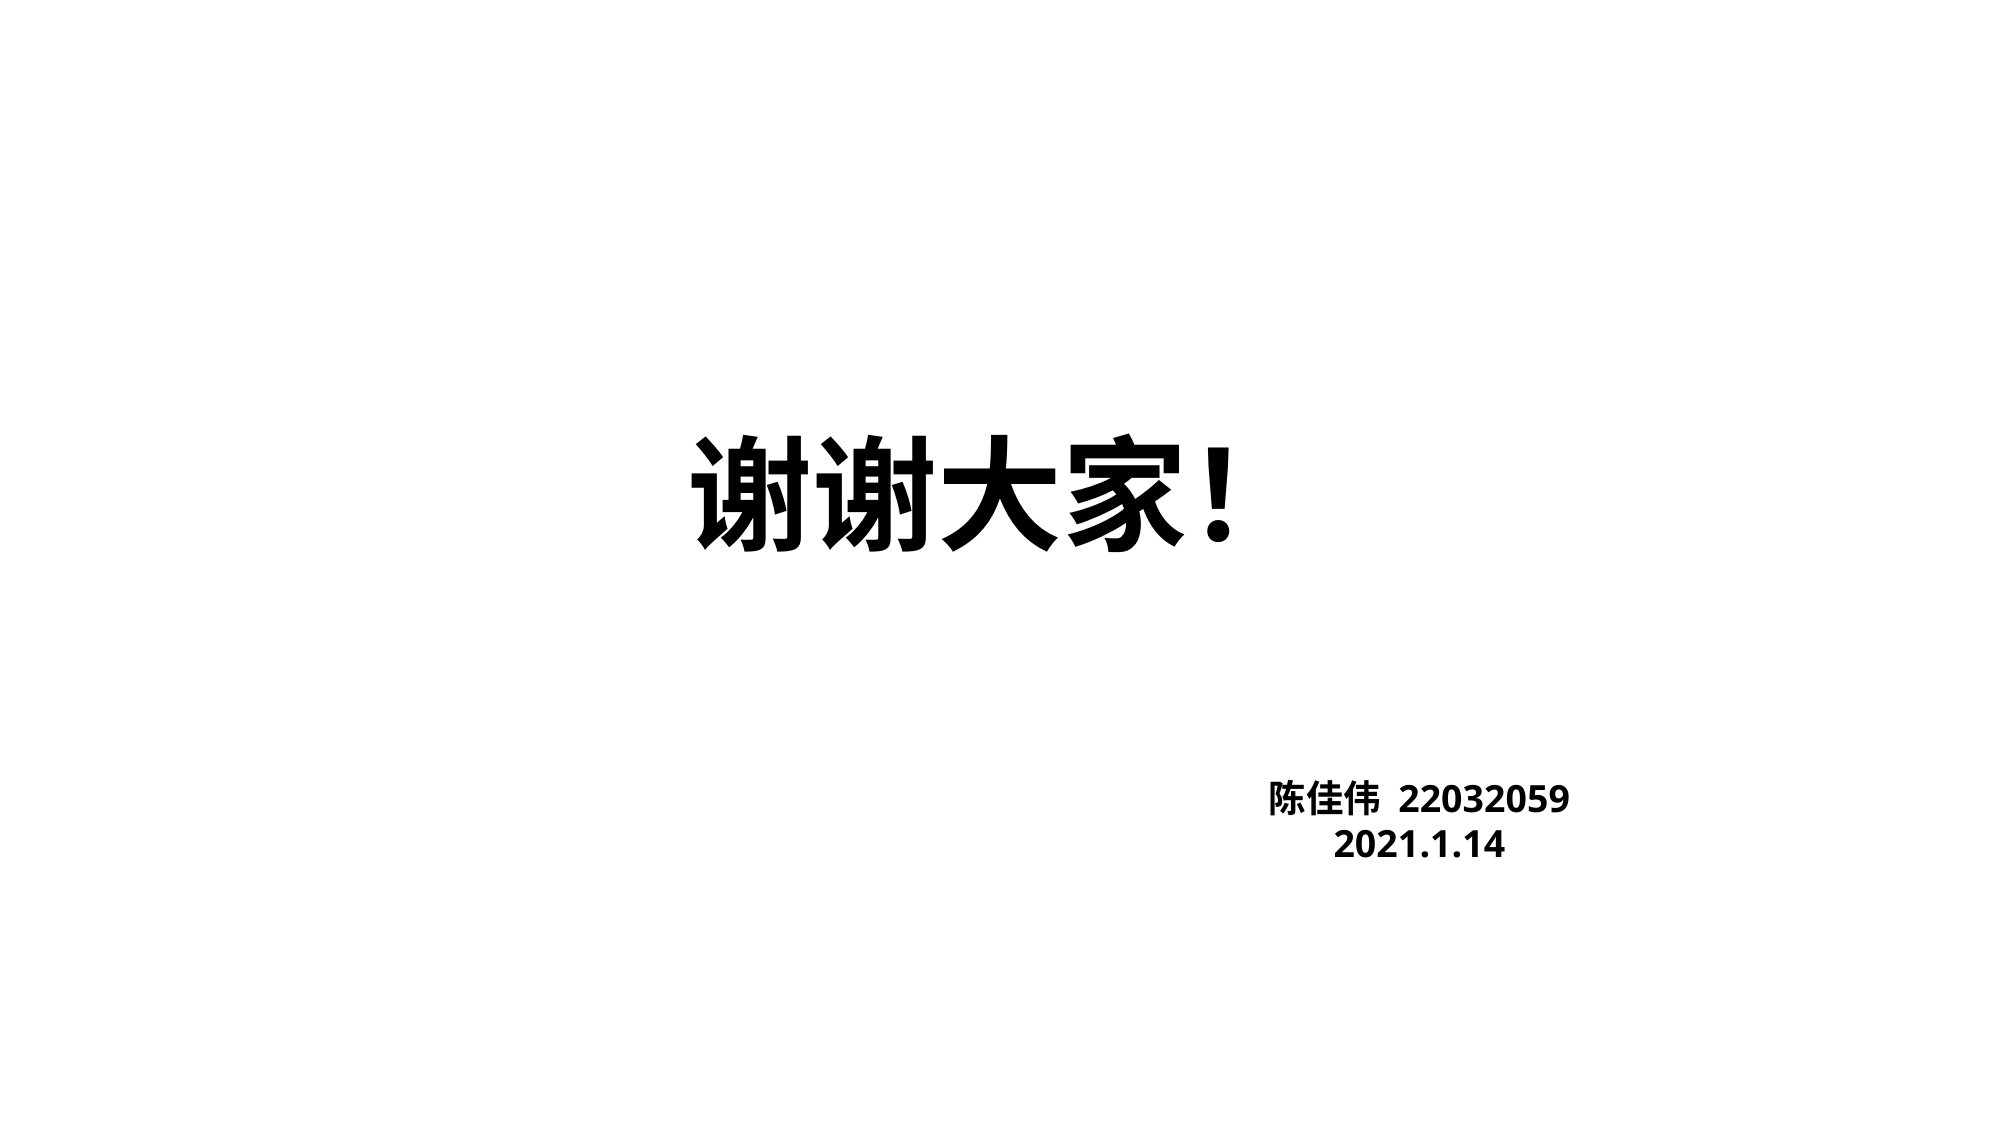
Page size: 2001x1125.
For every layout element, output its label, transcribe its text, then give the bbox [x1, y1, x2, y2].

text_box 陈佳伟 22032059 2021.1.14 [1253, 768, 1586, 873]
title 谢谢大家！ [249, 184, 1750, 576]
